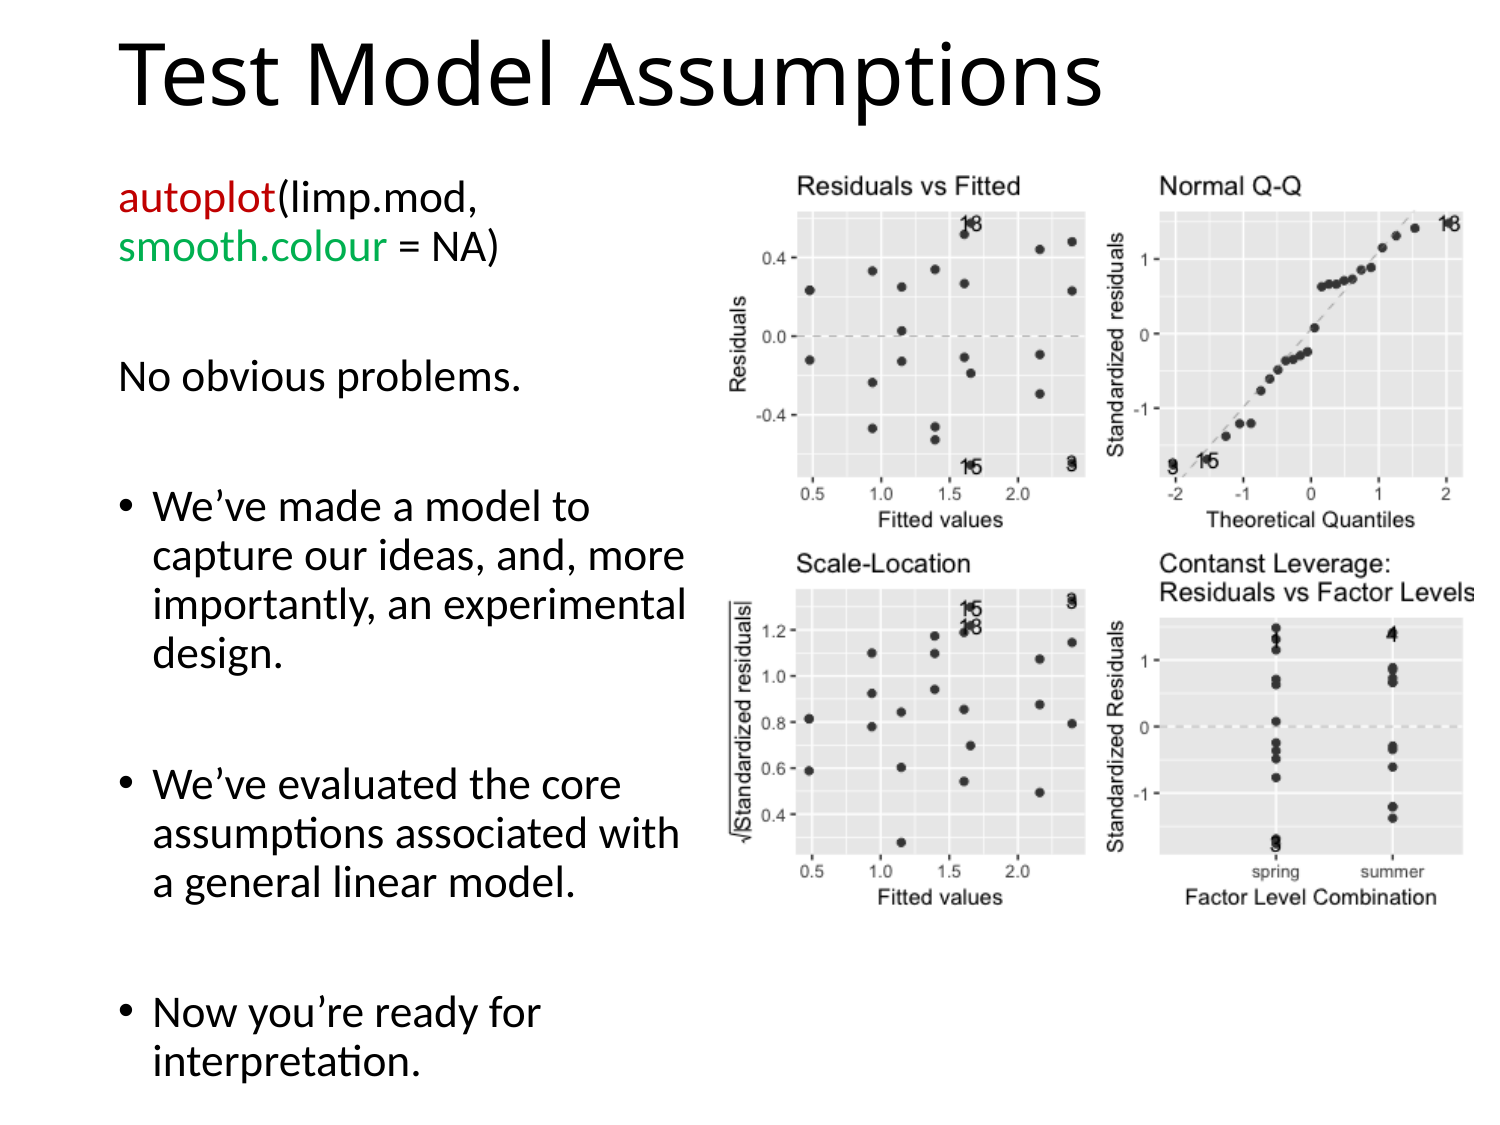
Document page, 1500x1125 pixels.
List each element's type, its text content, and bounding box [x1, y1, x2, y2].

picture [719, 165, 1474, 920]
list autoplot(limp.mod, smooth.colour = NA) No obvious problems. We’ve made a model to capture our ideas, and, more importantly, an experimental design. We’ve evaluated the core assumptions associated with a general linear model. Now you’re ready for interpretation. [103, 165, 720, 1100]
title Test Model Assumptions [103, 23, 1397, 132]
